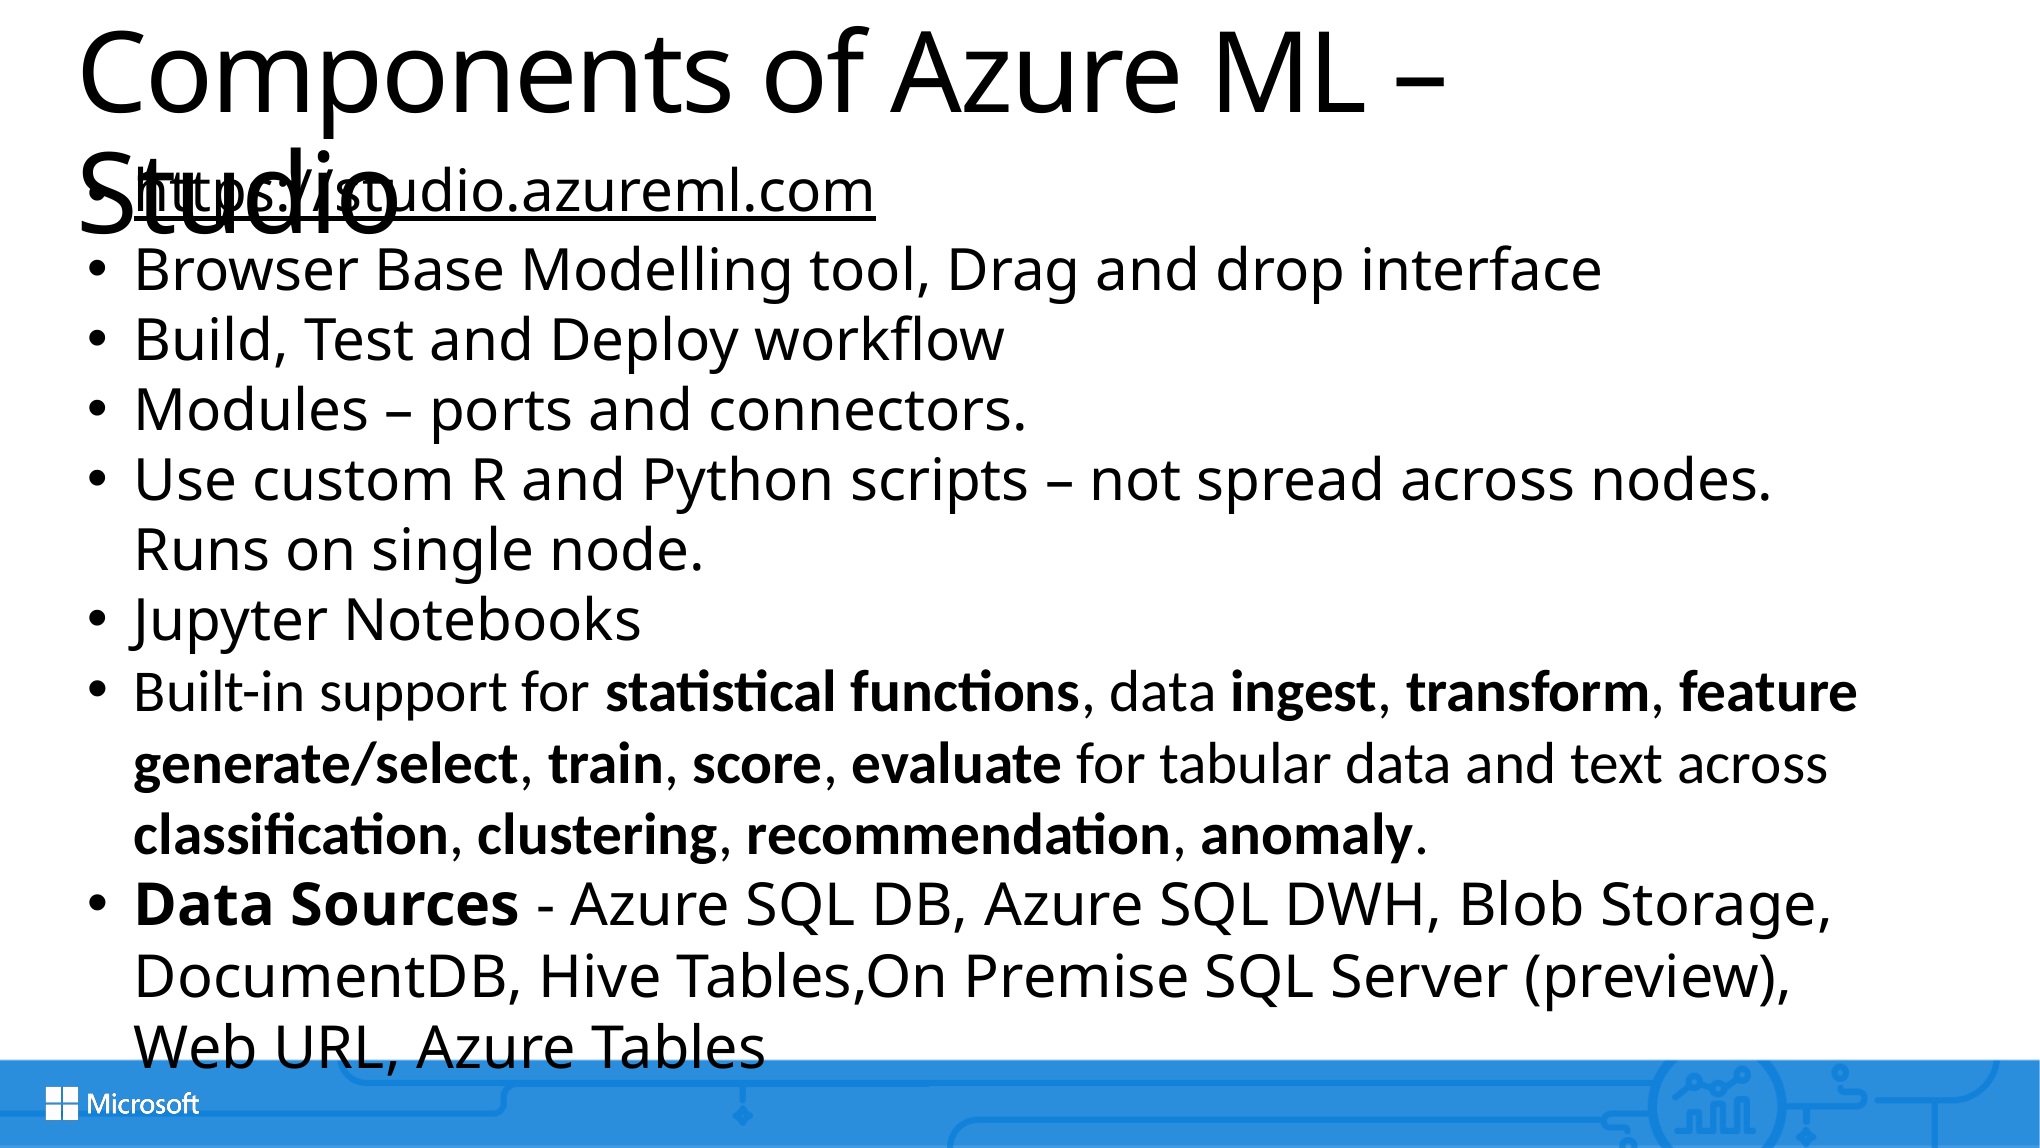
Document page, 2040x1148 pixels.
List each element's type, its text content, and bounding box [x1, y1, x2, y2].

picture [0, 1059, 2040, 1148]
title Components of Azure ML – Studio [52, 0, 1812, 163]
text_box https://studio.azureml.com Browser Base Modelling tool, Drag and drop interface Build, Test and Deploy workflow Modules – ports and connectors. Use custom R and Python scripts – not spread across nodes. Runs on single node. Jupyter Notebooks Built-in support for statistical functions, data ingest, transform, feature generate/select, train, score, evaluate for tabular data and text across classification, clustering, recommendation, anomaly. Data Sources - Azure SQL DB, Azure SQL DWH, Blob Storage, DocumentDB, Hive Tables,On Premise SQL Server (preview), Web URL, Azure Tables [72, 145, 1890, 1088]
